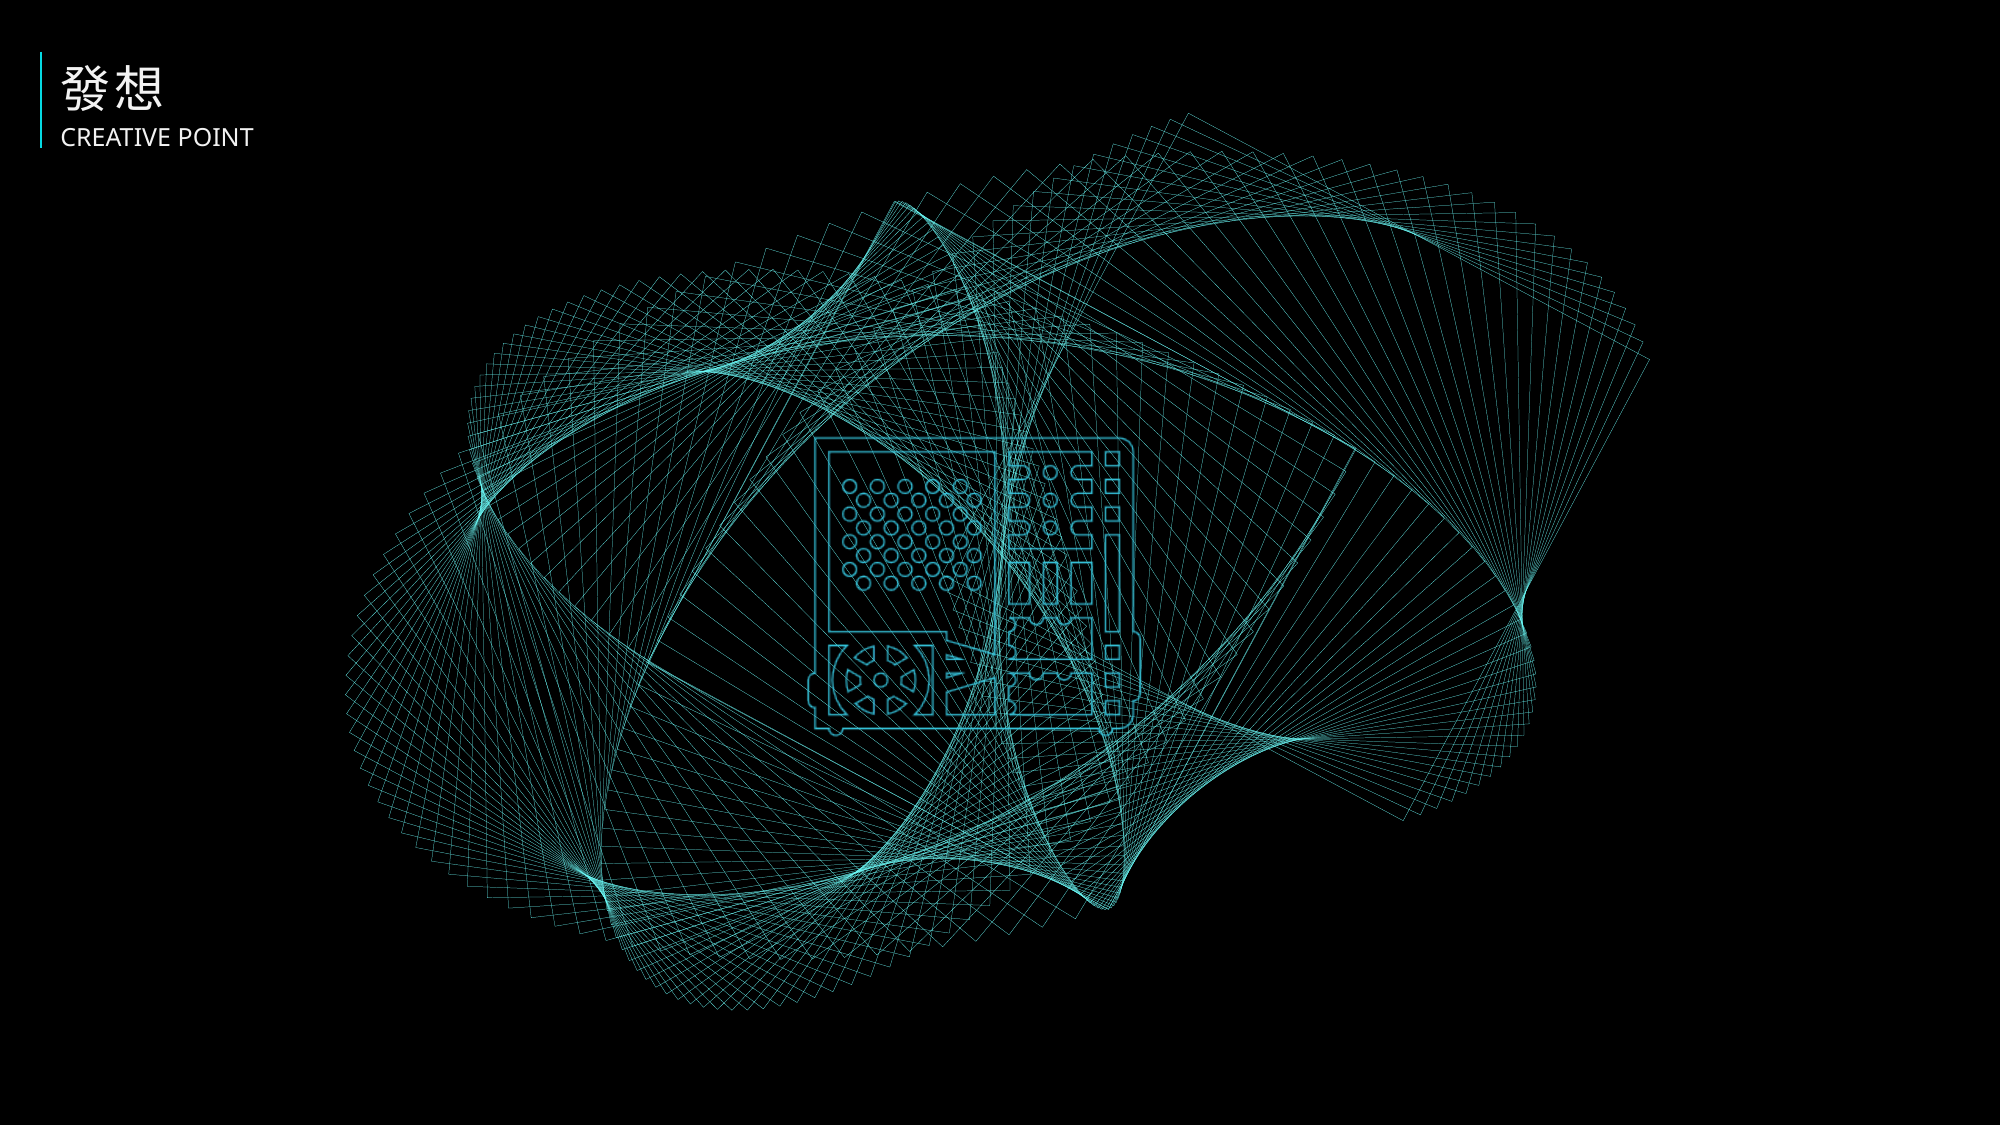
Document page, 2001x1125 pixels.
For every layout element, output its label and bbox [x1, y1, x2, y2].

text_box [371, 563, 593, 883]
text_box [1483, 616, 1522, 778]
text_box [787, 867, 881, 1004]
text_box [624, 877, 848, 962]
text_box [629, 686, 1043, 878]
text_box [600, 848, 928, 865]
text_box [1150, 693, 1197, 713]
text_box [1150, 728, 1244, 738]
text_box [1470, 609, 1523, 787]
text_box [624, 275, 670, 323]
text_box [1528, 645, 1538, 689]
text_box [1512, 627, 1523, 748]
text_box [600, 829, 945, 860]
text_box [666, 597, 803, 710]
text_box [1047, 133, 1145, 373]
text_box [997, 745, 1018, 786]
text_box [1054, 770, 1229, 868]
text_box [960, 745, 1066, 877]
text_box [586, 348, 592, 356]
text_box [1406, 227, 1589, 272]
text_box [834, 359, 881, 421]
text_box [1091, 839, 1152, 908]
text_box [911, 284, 956, 421]
text_box [515, 399, 521, 409]
text_box [816, 379, 857, 421]
text_box [473, 385, 479, 432]
text_box [932, 920, 968, 949]
text_box [1022, 111, 1651, 823]
text_box [981, 745, 1053, 856]
text_box [822, 369, 838, 387]
text_box [615, 729, 1015, 869]
text_box [607, 290, 701, 783]
text_box [1005, 741, 1255, 760]
text_box [1430, 239, 1637, 335]
text_box [604, 865, 885, 912]
text_box [490, 342, 510, 428]
text_box [1395, 221, 1556, 245]
text_box [895, 860, 935, 959]
text_box [724, 872, 862, 1012]
text_box [659, 221, 851, 633]
text_box [552, 911, 608, 928]
text_box [606, 771, 986, 863]
text_box [1410, 229, 1604, 286]
text_box [603, 791, 976, 862]
text_box [991, 219, 1011, 421]
text_box [343, 683, 577, 871]
text_box [1524, 630, 1531, 726]
text_box [632, 879, 845, 972]
text_box [507, 898, 604, 910]
text_box [478, 373, 485, 431]
text_box [603, 306, 672, 806]
text_box [457, 445, 601, 889]
text_box [1494, 621, 1522, 769]
text_box [1363, 191, 1474, 209]
text_box [1387, 217, 1537, 233]
text_box [607, 867, 878, 926]
text_box [1060, 776, 1220, 876]
text_box [671, 881, 845, 1002]
text_box [732, 485, 803, 582]
text_box [601, 810, 963, 861]
text_box [943, 258, 952, 268]
text_box [640, 883, 838, 981]
text_box [352, 740, 568, 867]
text_box [629, 246, 789, 704]
text_box [494, 416, 499, 427]
text_box [1033, 750, 1268, 827]
text_box [1304, 158, 1348, 180]
text_box [917, 745, 1078, 894]
text_box [348, 721, 571, 868]
text_box [469, 396, 477, 446]
text_box [1019, 176, 1069, 421]
text_box [1416, 232, 1616, 302]
text_box [739, 871, 865, 1012]
text_box [1034, 162, 1071, 191]
text_box [971, 745, 1058, 865]
text_box [931, 267, 971, 421]
text_box [1526, 638, 1537, 702]
text_box [1504, 620, 1523, 759]
text_box [993, 875, 1051, 937]
text_box [601, 862, 904, 898]
text_box [768, 190, 946, 453]
text_box [781, 420, 803, 469]
text_box [1372, 201, 1497, 213]
text_box [655, 620, 803, 729]
text_box [362, 583, 590, 880]
text_box [1081, 812, 1176, 901]
text_box [355, 603, 586, 876]
text_box [1457, 606, 1523, 795]
text_box [690, 552, 803, 665]
text_box [1519, 618, 1526, 737]
text_box [1425, 236, 1627, 318]
text_box [692, 210, 882, 568]
text_box [712, 527, 721, 538]
text_box [872, 320, 922, 421]
text_box [1318, 162, 1375, 187]
text_box [718, 507, 803, 612]
text_box [1032, 152, 1108, 401]
text_box [858, 861, 913, 978]
text_box [758, 459, 768, 470]
text_box [1150, 721, 1238, 735]
text_box [1150, 697, 1206, 718]
text_box [894, 174, 1010, 307]
text_box [639, 234, 820, 679]
text_box [951, 250, 983, 421]
text_box [467, 409, 475, 446]
text_box [466, 421, 473, 447]
text_box [600, 860, 925, 882]
text_box [447, 865, 596, 889]
text_box [748, 463, 803, 548]
text_box [1025, 882, 1069, 929]
text_box [1057, 890, 1087, 921]
text_box [1054, 124, 1163, 360]
text_box [867, 334, 875, 342]
text_box [1025, 164, 1089, 415]
text_box [971, 234, 995, 421]
text_box [1410, 607, 1520, 817]
text_box [529, 300, 578, 392]
text_box [400, 823, 588, 880]
text_box [934, 860, 961, 935]
text_box [376, 792, 580, 875]
text_box [1070, 796, 1193, 890]
text_box [684, 879, 849, 1006]
text_box [972, 862, 993, 907]
text_box [660, 883, 841, 996]
text_box [1427, 602, 1523, 810]
text_box [684, 572, 693, 585]
text_box [637, 664, 1055, 883]
text_box [1084, 159, 1091, 167]
text_box [1342, 175, 1427, 199]
text_box [366, 775, 577, 873]
text_box [771, 868, 875, 1008]
text_box [346, 644, 584, 876]
text_box [853, 339, 902, 421]
text_box [1038, 753, 1261, 838]
text_box [899, 745, 1076, 893]
text_box [933, 745, 1078, 893]
text_box [612, 275, 729, 761]
text_box [592, 339, 618, 842]
text_box [1044, 759, 1248, 849]
text_box [1040, 142, 1127, 386]
text_box [601, 322, 645, 821]
text_box [422, 483, 600, 890]
text_box [439, 464, 600, 888]
text_box [382, 543, 595, 885]
text_box [960, 875, 1033, 943]
text_box [1021, 192, 1032, 205]
text_box [1099, 856, 1140, 911]
text_box [521, 307, 562, 393]
text_box [722, 200, 914, 520]
text_box [1022, 747, 1264, 802]
text_box [805, 865, 888, 1000]
text_box [829, 745, 1066, 888]
text_box [610, 751, 1002, 866]
text_box [476, 426, 601, 886]
text_box [1400, 224, 1573, 258]
text_box [486, 352, 501, 429]
text_box [891, 301, 940, 421]
text_box [1004, 204, 1031, 421]
text_box [704, 530, 803, 640]
text_box [497, 332, 521, 413]
text_box [1150, 708, 1225, 728]
text_box [755, 870, 869, 1011]
text_box [1290, 154, 1319, 173]
text_box [683, 270, 708, 293]
text_box [1027, 749, 1266, 815]
text_box [466, 877, 599, 893]
text_box [650, 881, 843, 989]
text_box [646, 642, 1058, 884]
text_box [617, 875, 852, 951]
text_box [345, 702, 572, 868]
text_box [1150, 702, 1218, 724]
text_box [622, 708, 1031, 874]
text_box [652, 272, 691, 307]
text_box [716, 268, 731, 279]
text_box [611, 330, 618, 339]
text_box [1150, 735, 1249, 743]
text_box [1010, 744, 1259, 775]
text_box [1095, 847, 1146, 910]
text_box [618, 260, 759, 739]
text_box [678, 575, 803, 689]
text_box [696, 875, 855, 1009]
text_box [503, 323, 534, 411]
text_box [881, 310, 894, 324]
text_box [992, 865, 1012, 892]
text_box [1442, 604, 1523, 803]
text_box [358, 758, 570, 869]
text_box [414, 838, 590, 882]
text_box [497, 408, 600, 879]
text_box [877, 861, 923, 969]
text_box [567, 355, 600, 860]
text_box [638, 313, 646, 323]
text_box [834, 182, 978, 368]
text_box [1150, 714, 1233, 732]
text_box [1016, 746, 1262, 789]
text_box [430, 852, 593, 885]
text_box [407, 503, 600, 892]
text_box [542, 372, 600, 868]
text_box [953, 861, 976, 921]
text_box [1064, 117, 1181, 341]
text_box [602, 929, 616, 942]
text_box [947, 745, 1070, 883]
text_box [840, 863, 903, 986]
text_box [856, 745, 1070, 890]
text_box [483, 362, 492, 430]
text_box [1011, 869, 1032, 877]
text_box [41, 31, 692, 156]
text_box [1012, 190, 1050, 421]
text_box [537, 380, 544, 391]
text_box [554, 288, 612, 374]
text_box [1525, 636, 1534, 714]
text_box [576, 919, 612, 936]
text_box [1273, 151, 1290, 165]
text_box [1086, 825, 1164, 905]
text_box [612, 871, 863, 939]
text_box [914, 860, 947, 947]
text_box [344, 664, 579, 872]
text_box [509, 315, 547, 410]
text_box [350, 624, 586, 877]
text_box [1428, 239, 1645, 352]
text_box [1050, 763, 1241, 858]
text_box [1380, 211, 1517, 222]
text_box [598, 278, 650, 339]
text_box [822, 864, 895, 994]
text_box [878, 745, 1075, 893]
text_box [971, 906, 981, 918]
text_box [1354, 183, 1451, 204]
picture [803, 421, 1150, 745]
text_box [1331, 168, 1401, 193]
text_box [1076, 804, 1184, 896]
text_box [764, 441, 803, 511]
text_box [529, 904, 606, 919]
text_box [1066, 785, 1207, 883]
text_box [486, 889, 602, 899]
text_box [809, 394, 820, 405]
text_box [394, 523, 597, 887]
text_box [387, 808, 583, 877]
text_box [545, 294, 594, 375]
text_box [989, 745, 1036, 825]
text_box [575, 283, 631, 356]
text_box [710, 874, 858, 1011]
text_box [956, 168, 1042, 252]
text_box [519, 390, 600, 874]
text_box [798, 399, 831, 421]
